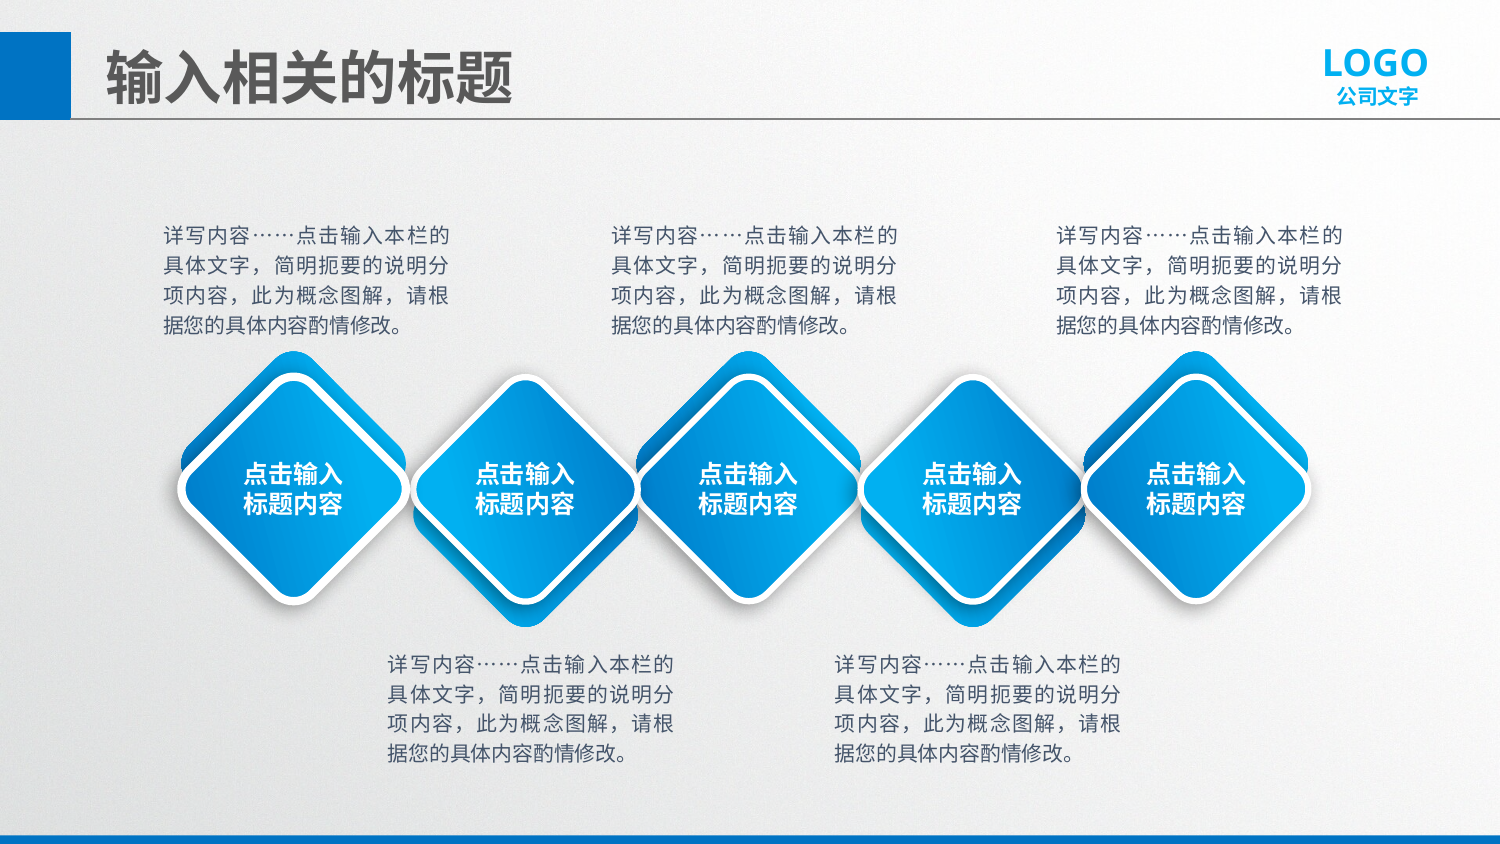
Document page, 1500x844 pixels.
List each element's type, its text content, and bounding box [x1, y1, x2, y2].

text_box 详写内容……点击输入本栏的具体文字，简明扼要的说明分项内容，此为概念图解，请根据您的具体内容酌情修改。 [834, 646, 1122, 767]
text_box 详写内容……点击输入本栏的具体文字，简明扼要的说明分项内容，此为概念图解，请根据您的具体内容酌情修改。 [387, 646, 675, 767]
text_box [0, 120, 1500, 835]
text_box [1108, 376, 1284, 577]
text_box 详写内容……点击输入本栏的具体文字，简明扼要的说明分项内容，此为概念图解，请根据您的具体内容酌情修改。 [163, 217, 450, 338]
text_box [661, 376, 837, 577]
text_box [438, 402, 613, 602]
text_box [0, 0, 1500, 118]
text_box 详写内容……点击输入本栏的具体文字，简明扼要的说明分项内容，此为概念图解，请根据您的具体内容酌情修改。 [1056, 217, 1343, 338]
text_box 详写内容……点击输入本栏的具体文字，简明扼要的说明分项内容，此为概念图解，请根据您的具体内容酌情修改。 [611, 217, 898, 338]
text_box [206, 376, 381, 577]
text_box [885, 402, 1061, 602]
